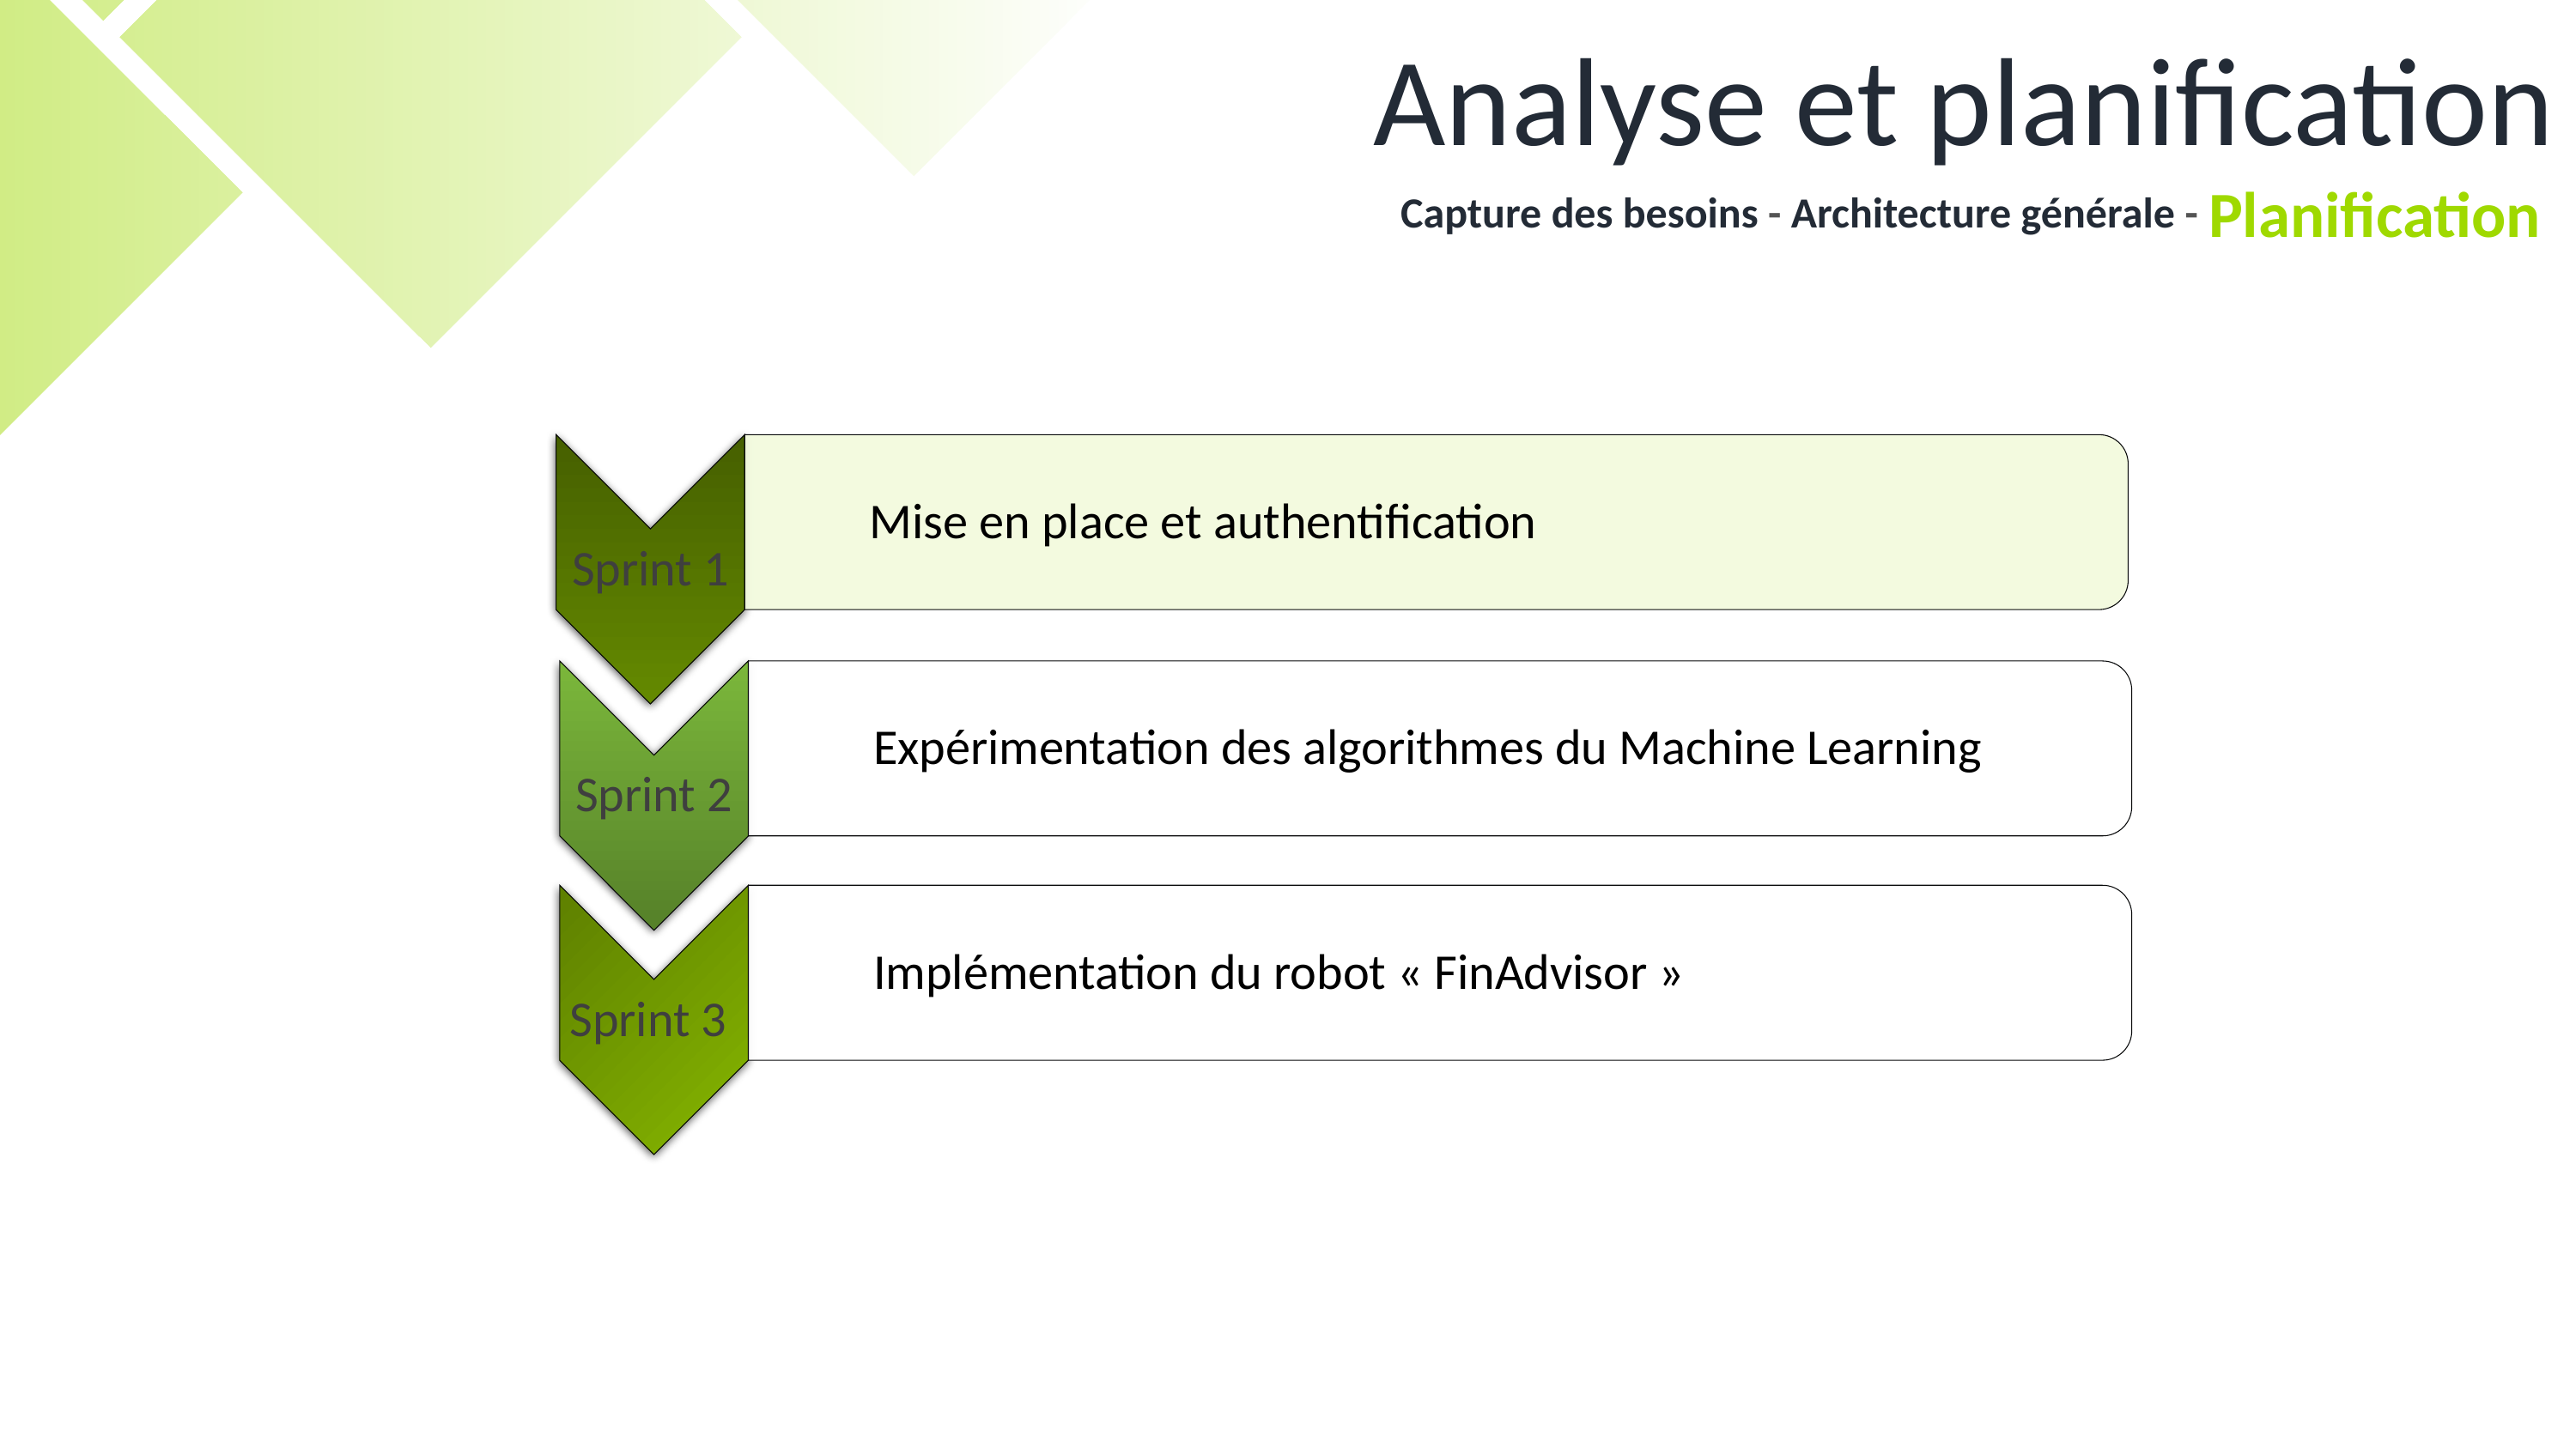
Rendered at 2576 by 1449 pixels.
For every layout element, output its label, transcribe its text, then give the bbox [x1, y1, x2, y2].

text_box Sprint 1 [556, 433, 745, 660]
text_box Planification [2177, 166, 2573, 257]
text_box [118, 0, 743, 349]
text_box Implémentation du robot « FinAdvisor » [748, 912, 2133, 1061]
text_box Analyse et planification [1342, 14, 2576, 177]
text_box [736, 0, 1091, 178]
text_box Capture des besoins - Architecture générale - [1177, 179, 2177, 243]
text_box Mise en place et authentification [744, 433, 2129, 610]
text_box [0, 0, 244, 436]
text_box Sprint 3 [559, 931, 749, 1155]
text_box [559, 660, 2132, 931]
